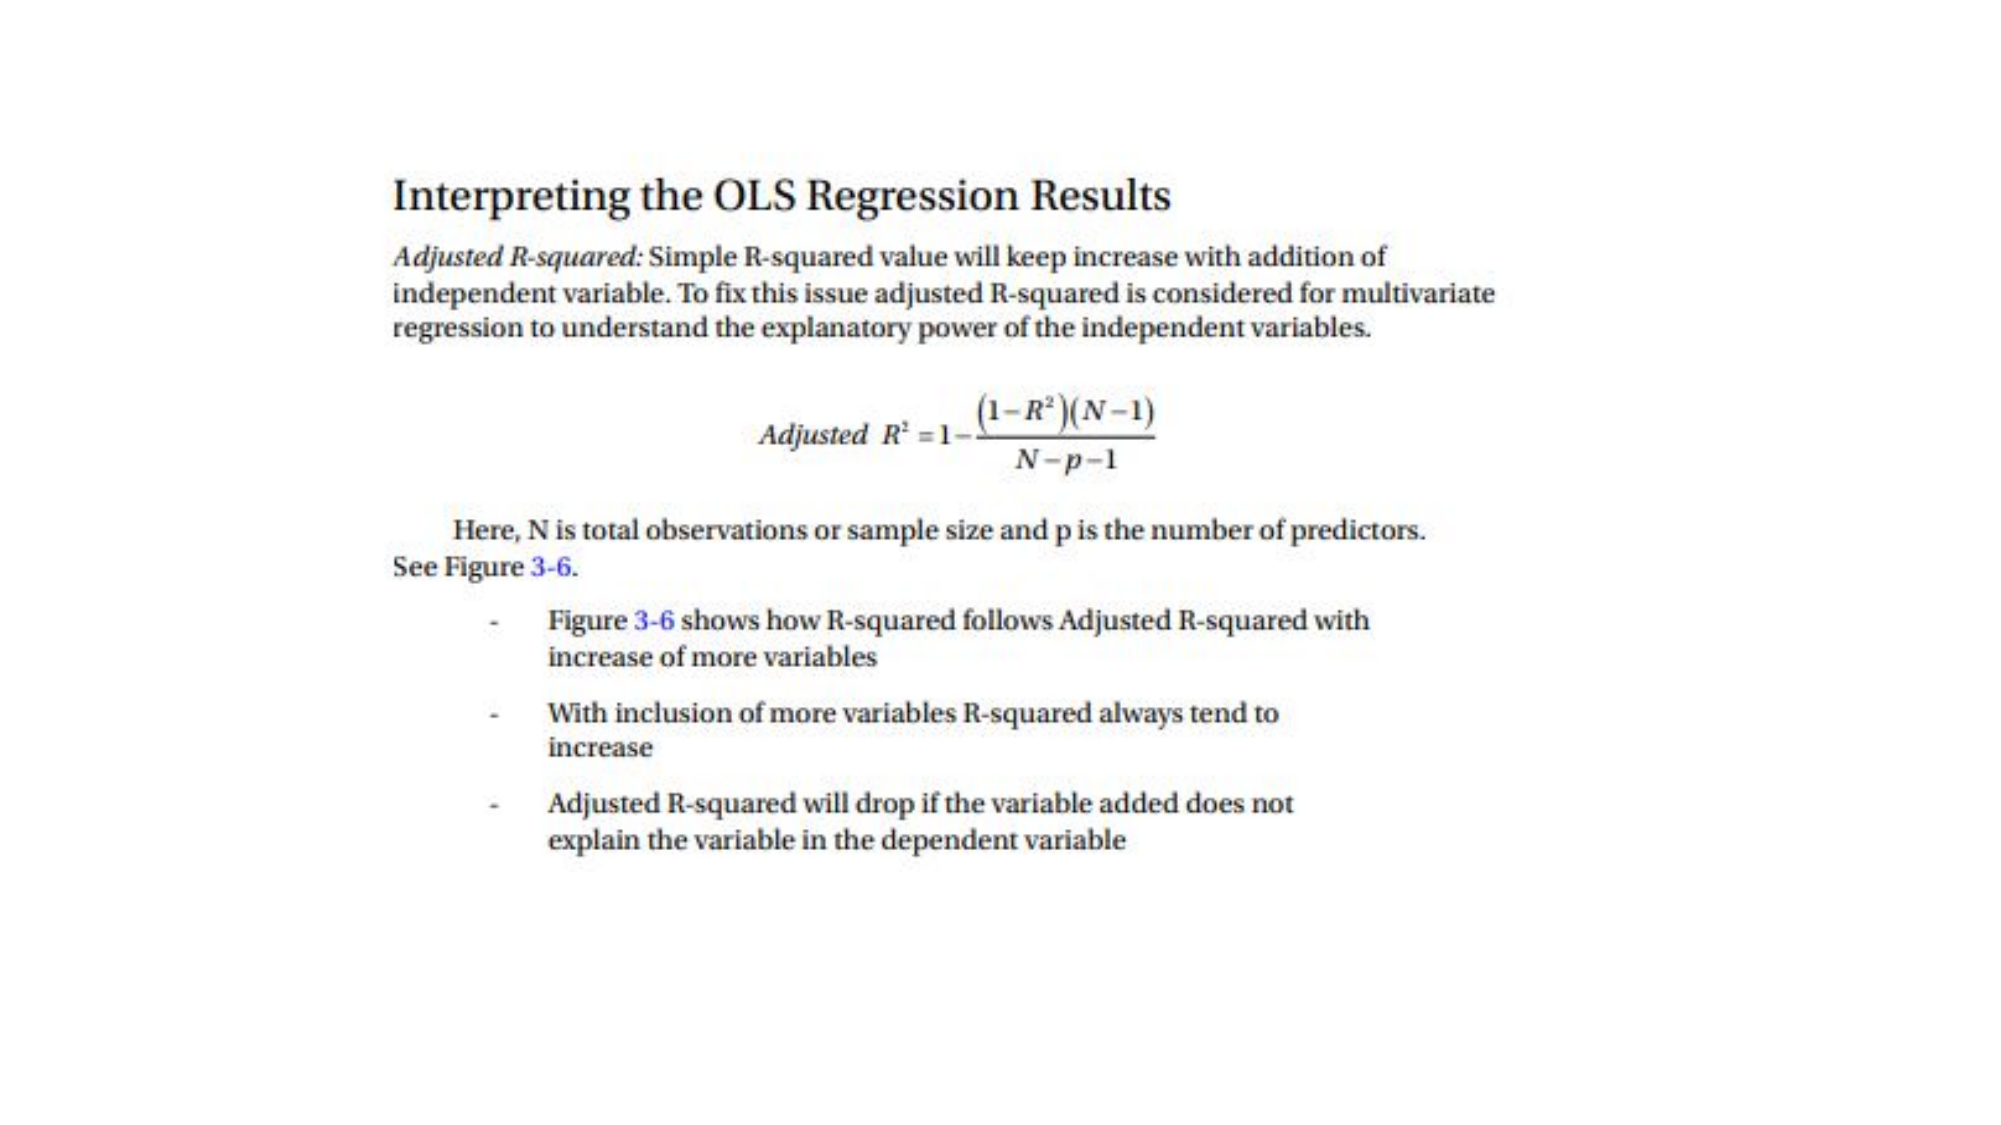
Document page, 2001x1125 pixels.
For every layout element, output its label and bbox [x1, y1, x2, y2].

picture [306, 152, 1543, 872]
